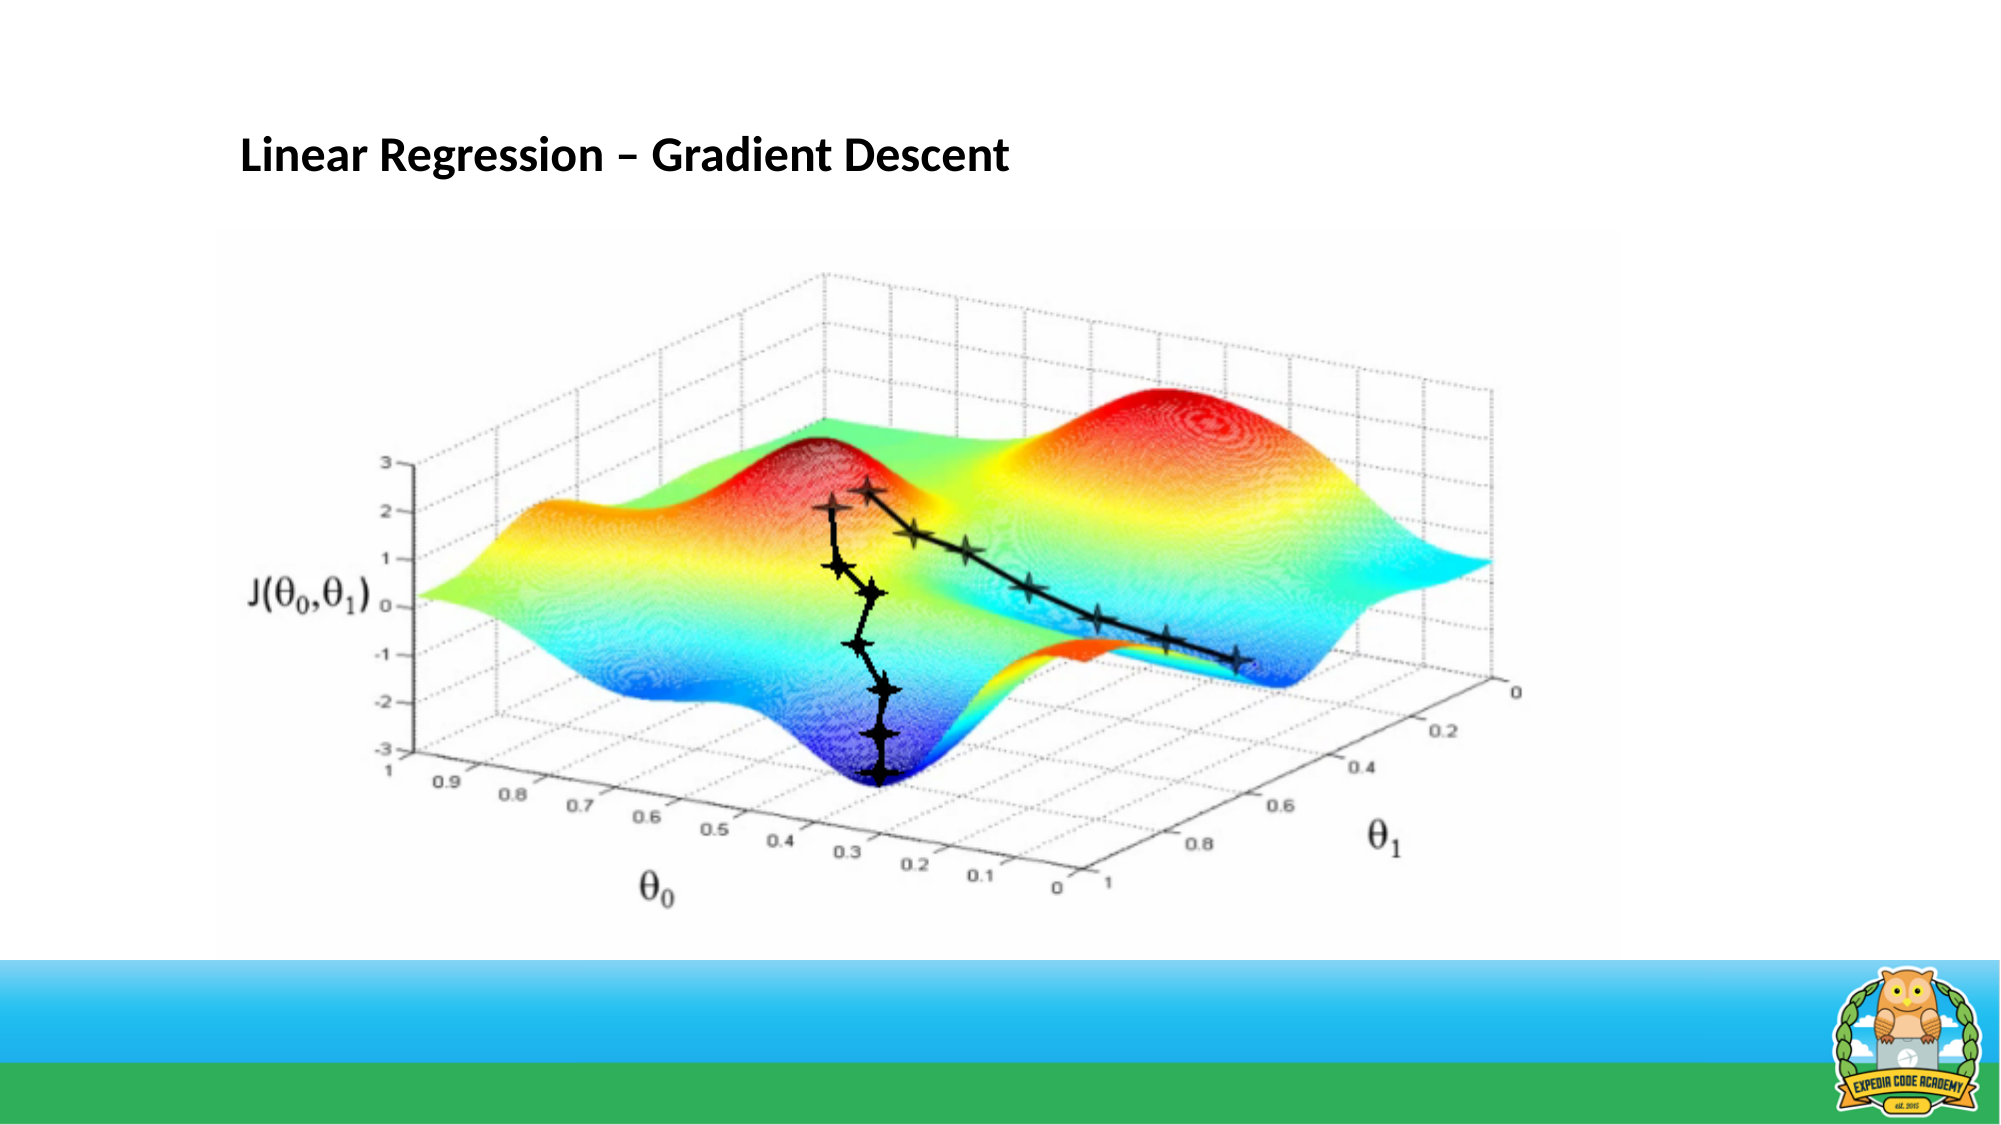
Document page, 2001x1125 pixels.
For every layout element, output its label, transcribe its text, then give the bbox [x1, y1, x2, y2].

text_box Linear Regression – Gradient Descent [225, 114, 1026, 190]
picture [0, 229, 2000, 1125]
